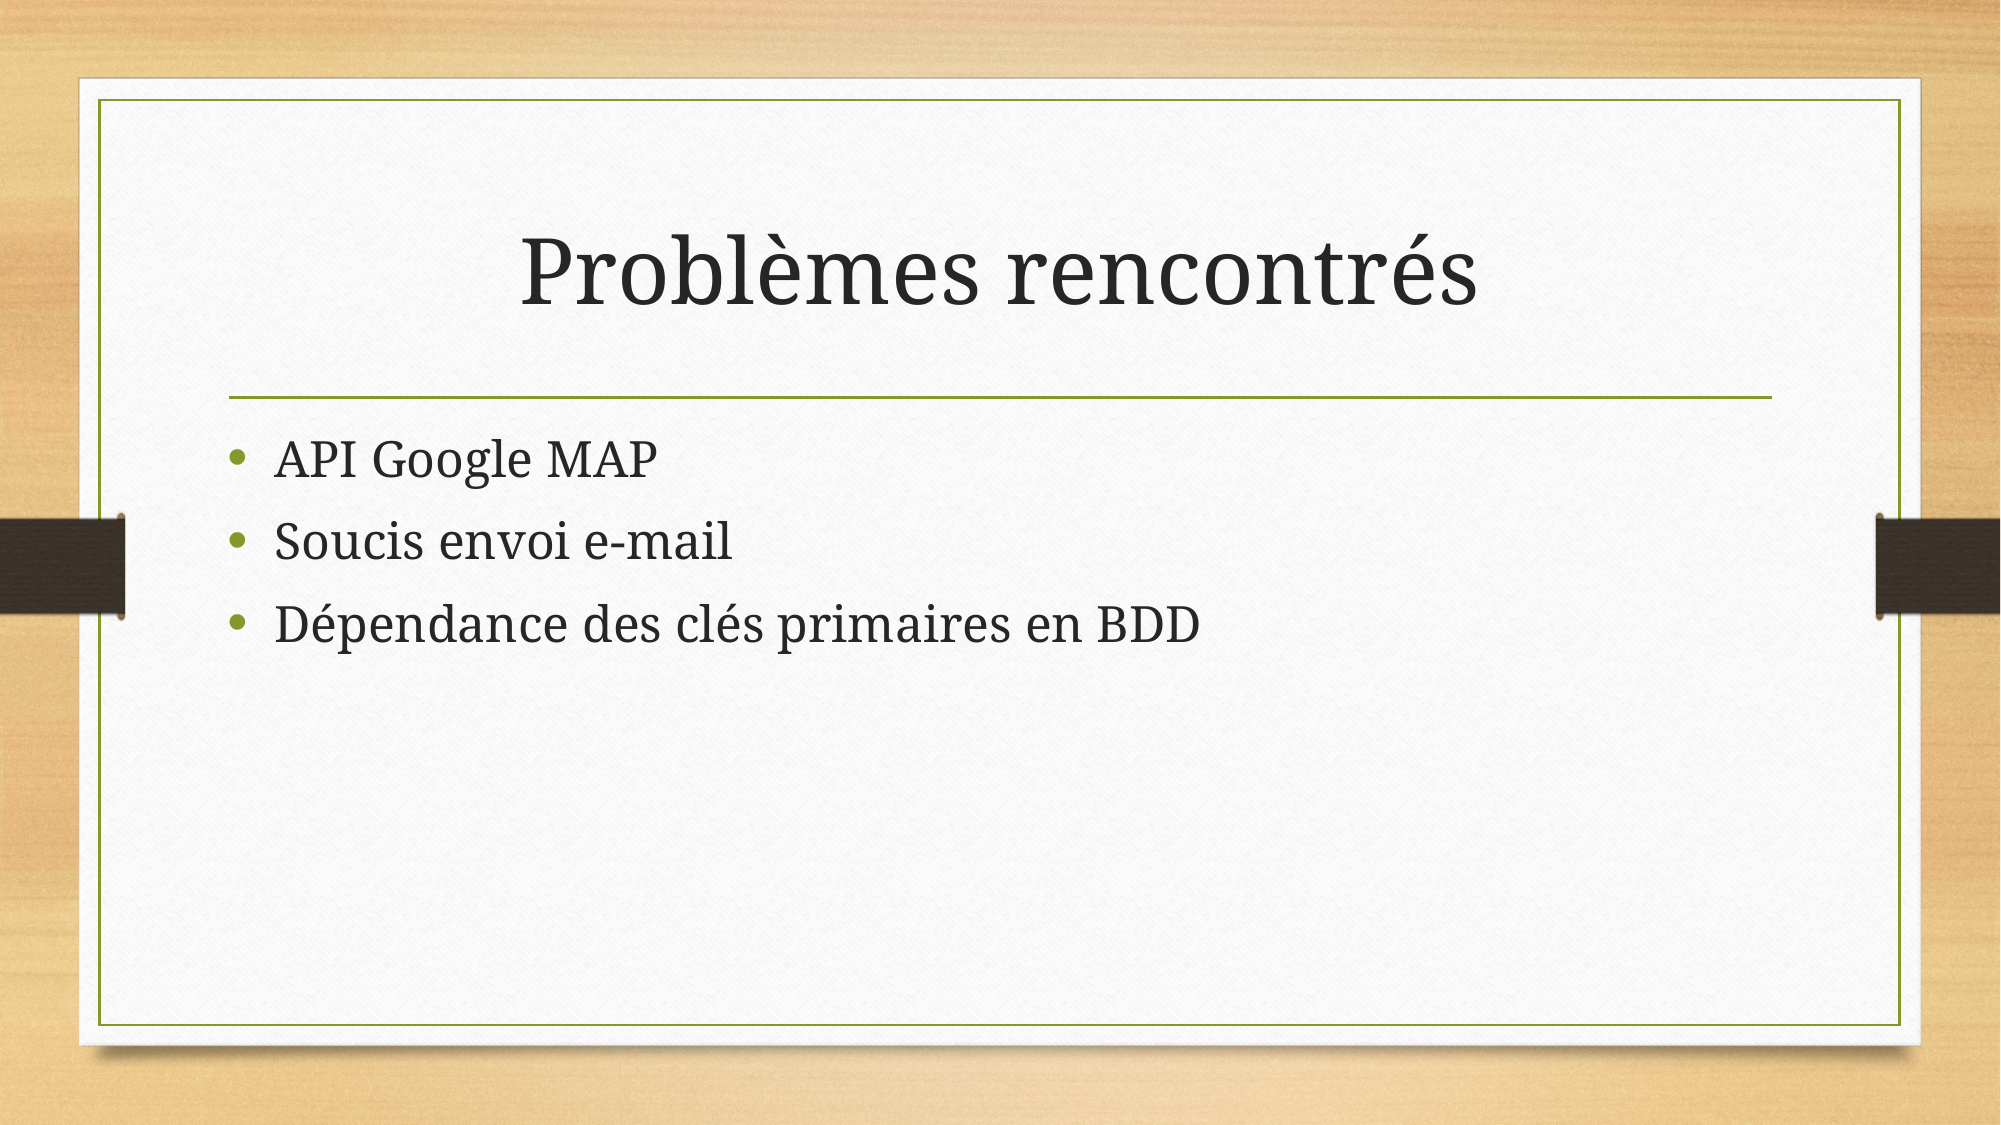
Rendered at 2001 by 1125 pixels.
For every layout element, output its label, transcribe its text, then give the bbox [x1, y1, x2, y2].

list API Google MAP Soucis envoi e-mail Dépendance des clés primaires en BDD [212, 419, 1788, 964]
title Problèmes rencontrés [212, 161, 1788, 375]
picture [0, 0, 2001, 1125]
